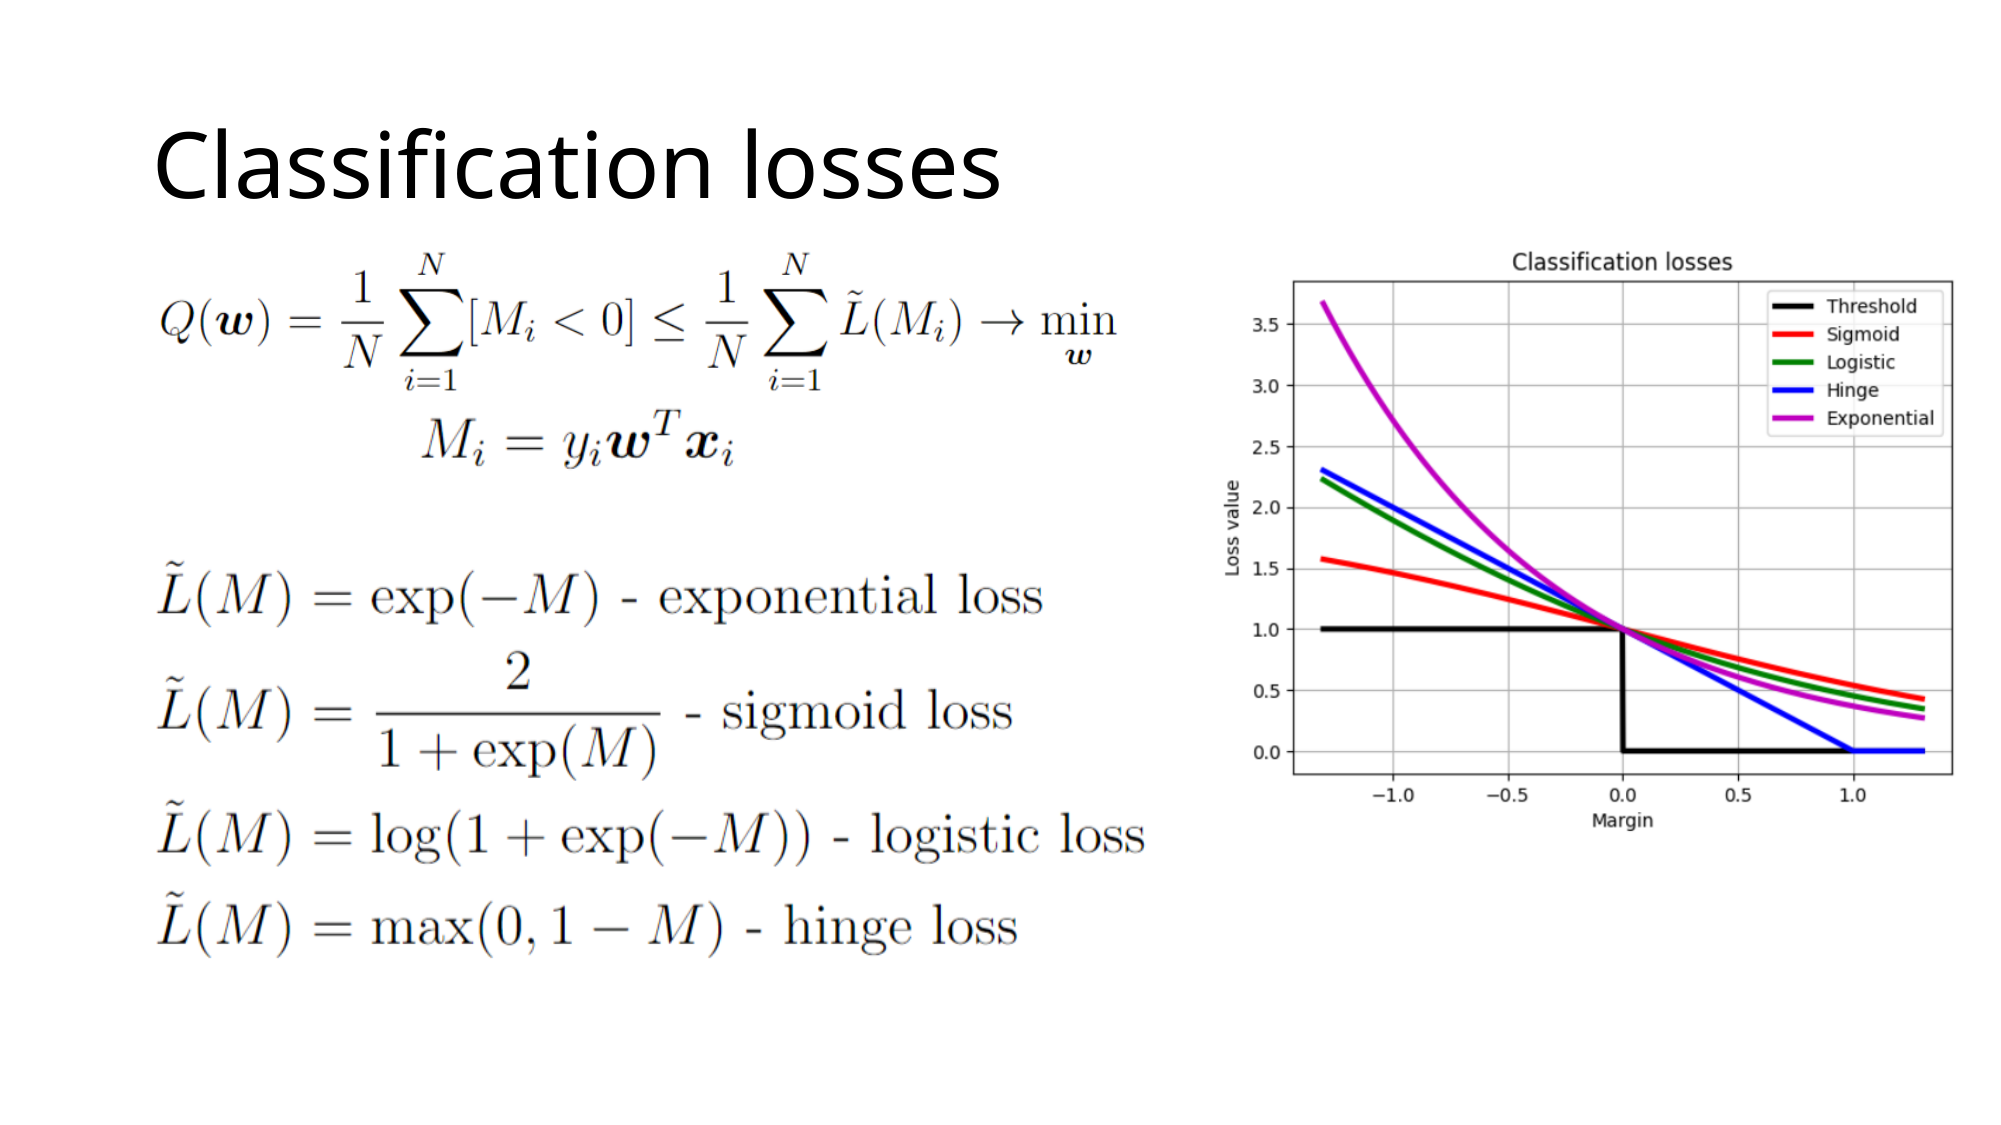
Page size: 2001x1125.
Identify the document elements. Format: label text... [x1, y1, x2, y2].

picture [148, 250, 1132, 483]
title Classification losses [137, 59, 1863, 278]
picture [148, 542, 1158, 968]
picture [1212, 245, 1965, 841]
